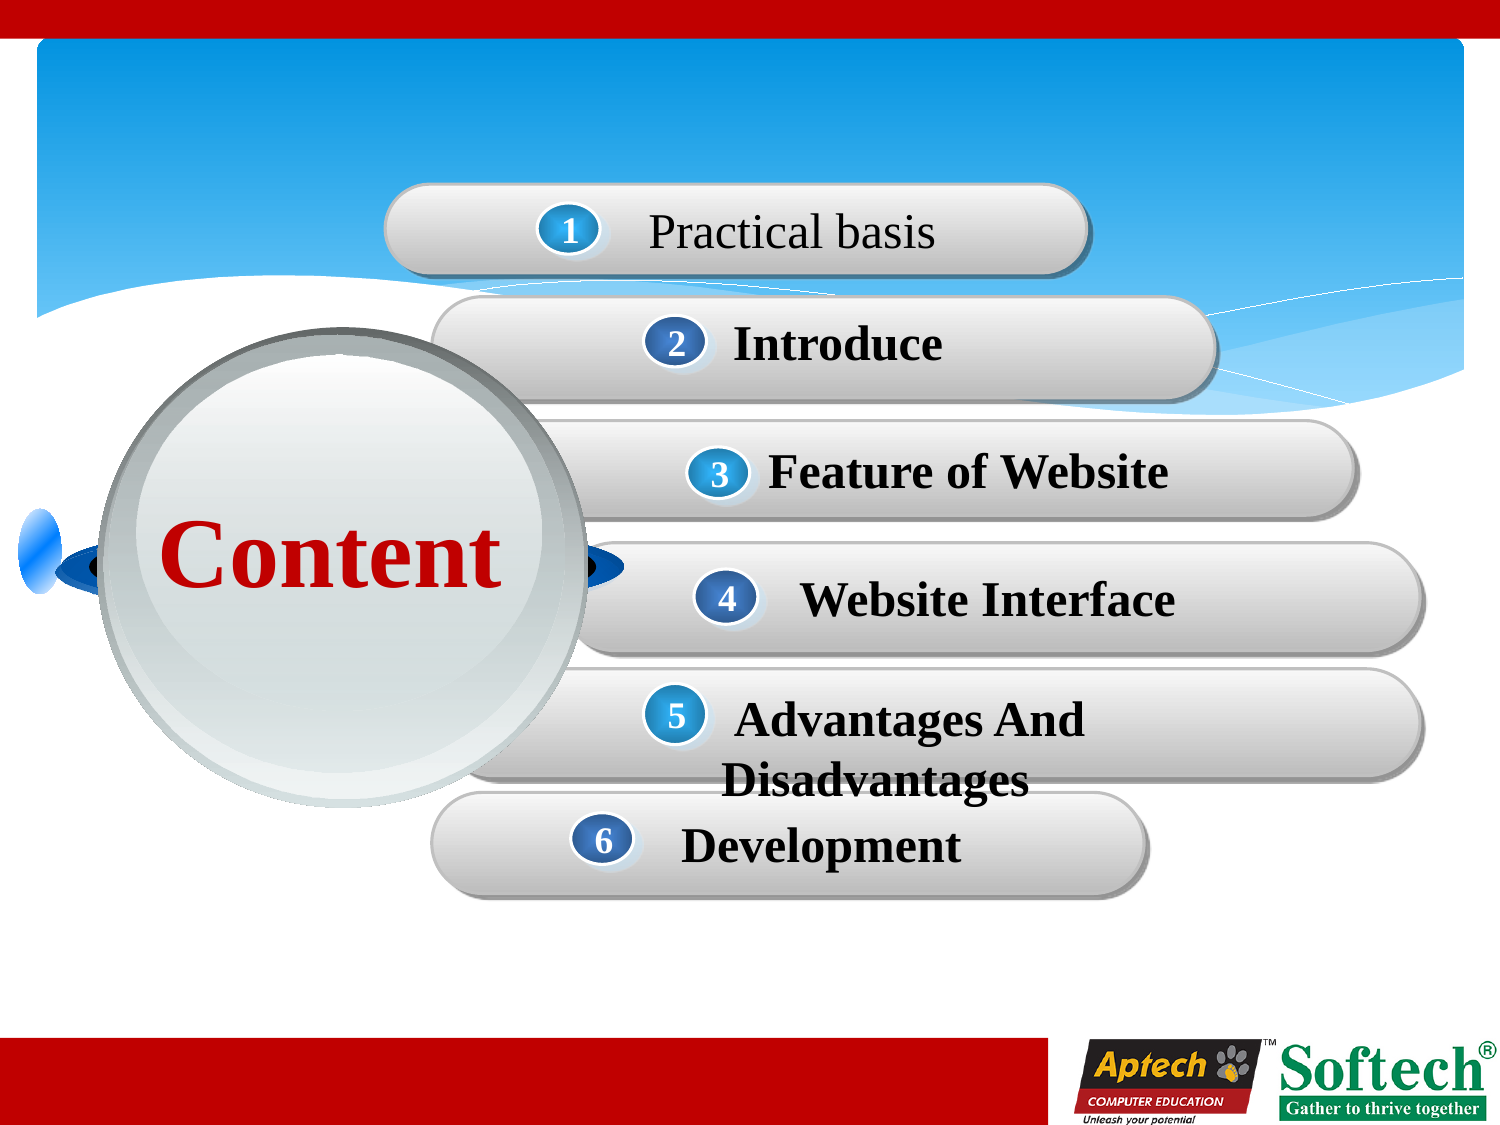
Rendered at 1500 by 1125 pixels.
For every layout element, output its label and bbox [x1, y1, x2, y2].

picture [1072, 1037, 1500, 1125]
text_box [18, 183, 1421, 894]
